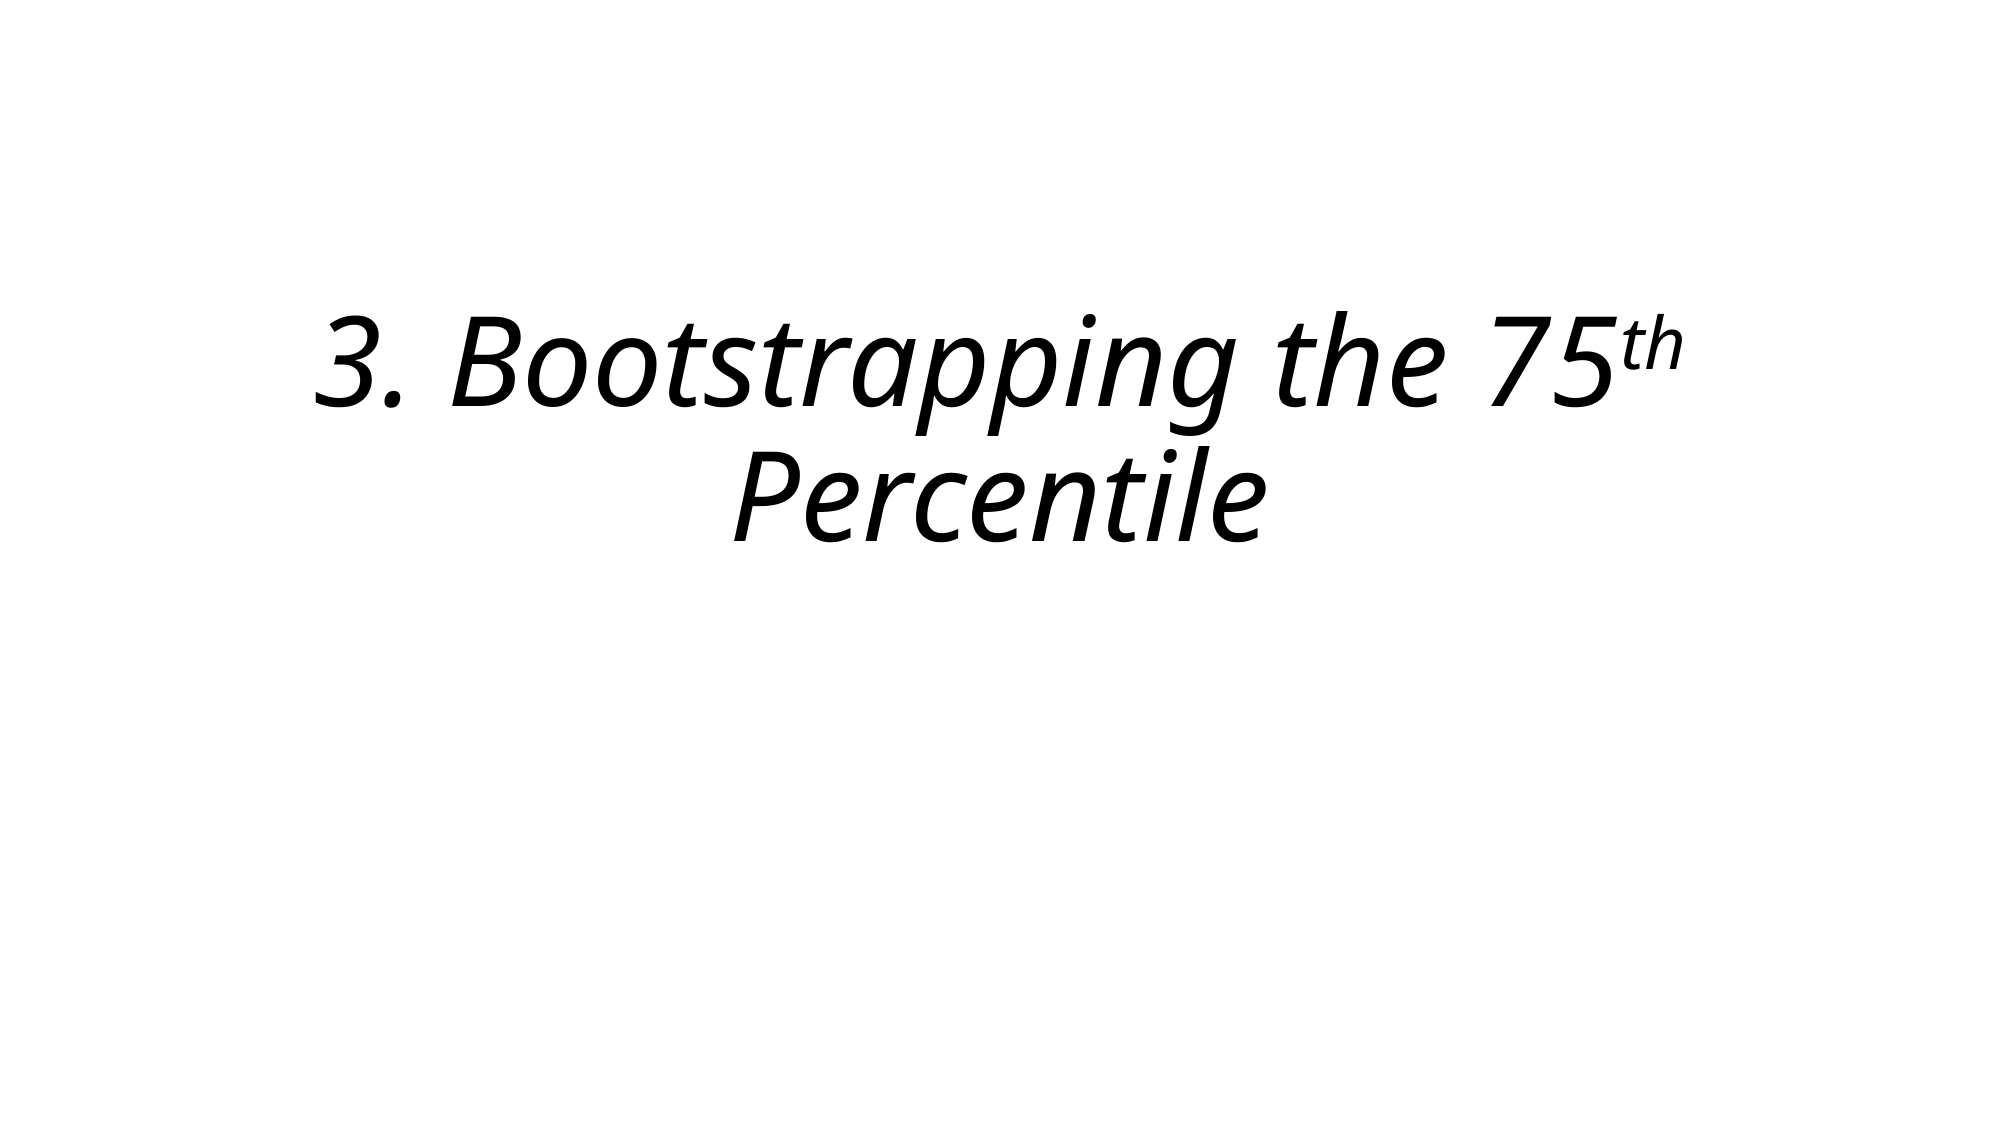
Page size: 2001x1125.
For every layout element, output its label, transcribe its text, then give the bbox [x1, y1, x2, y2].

title 3. Bootstrapping the 75th Percentile [249, 184, 1750, 576]
